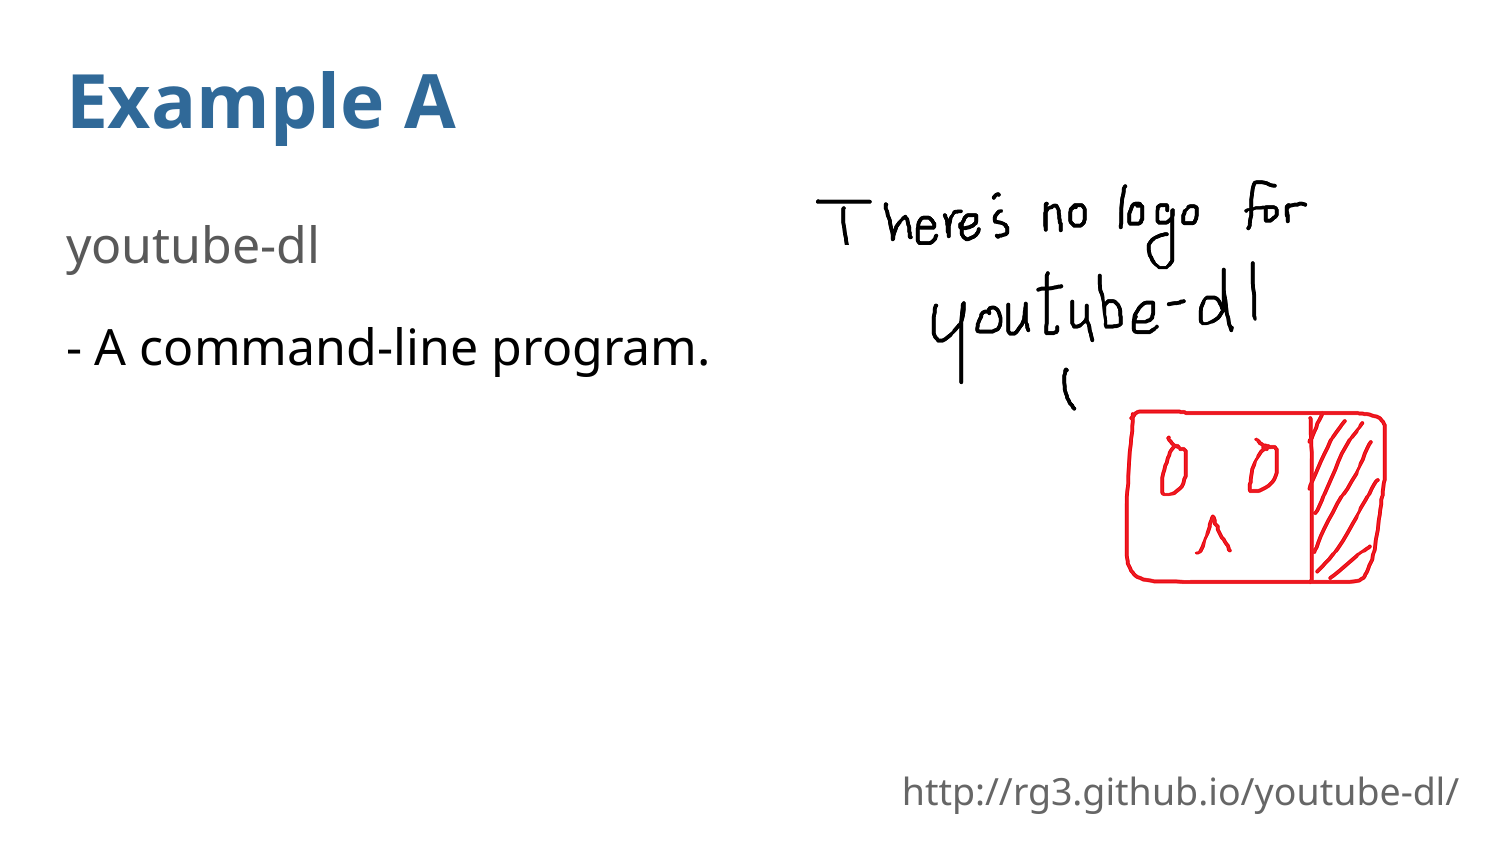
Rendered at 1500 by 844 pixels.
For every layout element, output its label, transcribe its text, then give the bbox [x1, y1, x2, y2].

title Example A [51, 38, 1449, 167]
text_box http://rg3.github.io/youtube-dl/ [589, 753, 1475, 844]
picture [799, 152, 1409, 610]
list youtube-dl - A command-line program. [51, 189, 1465, 750]
